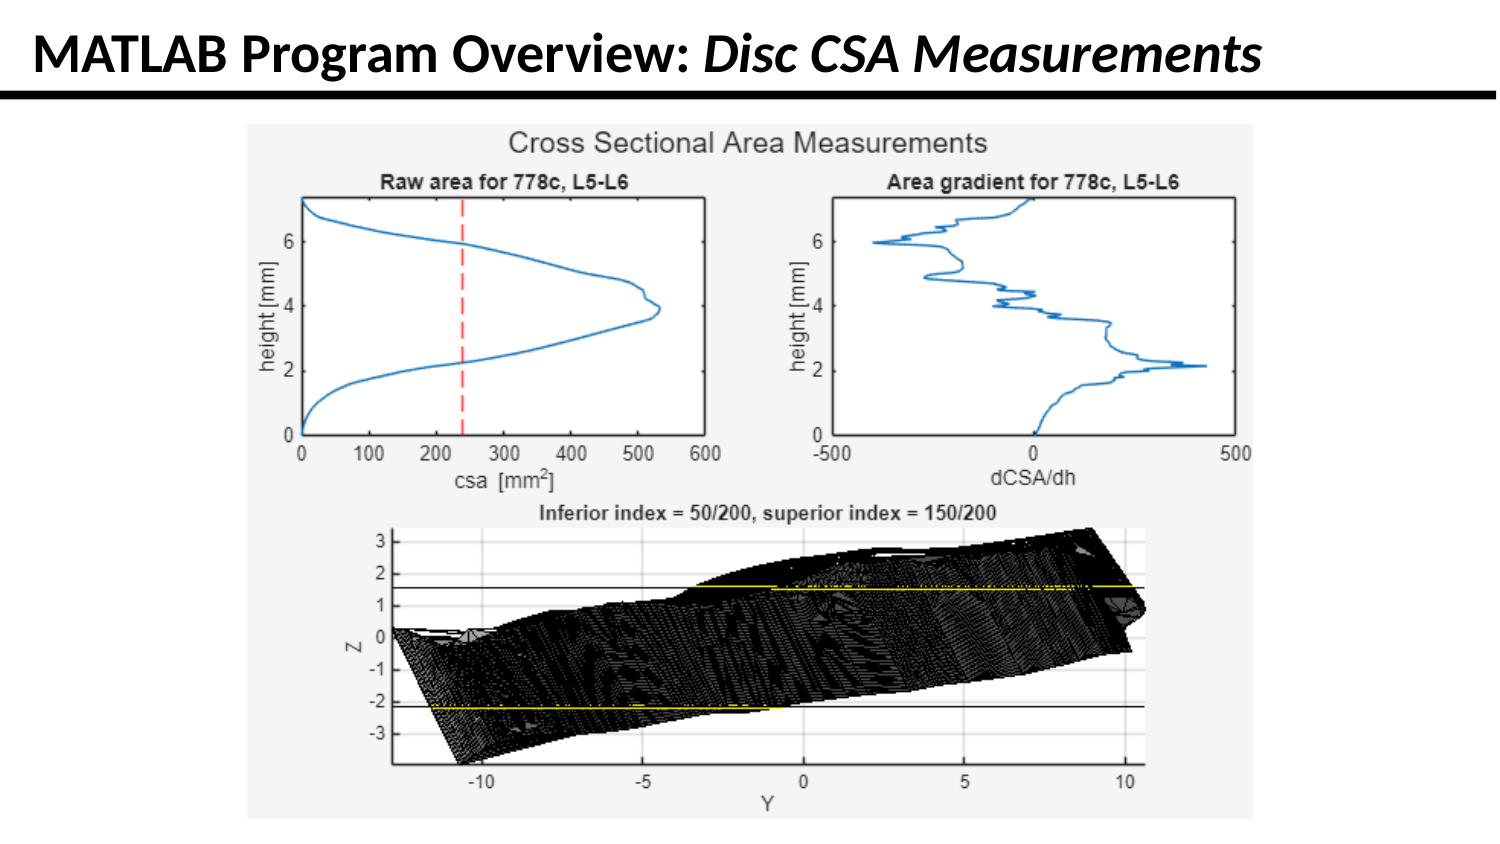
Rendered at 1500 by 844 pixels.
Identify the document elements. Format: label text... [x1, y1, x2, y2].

text_box [0, 90, 1497, 100]
picture [247, 124, 1253, 819]
text_box MATLAB Program Overview: Disc CSA Measurements [21, 10, 1479, 90]
